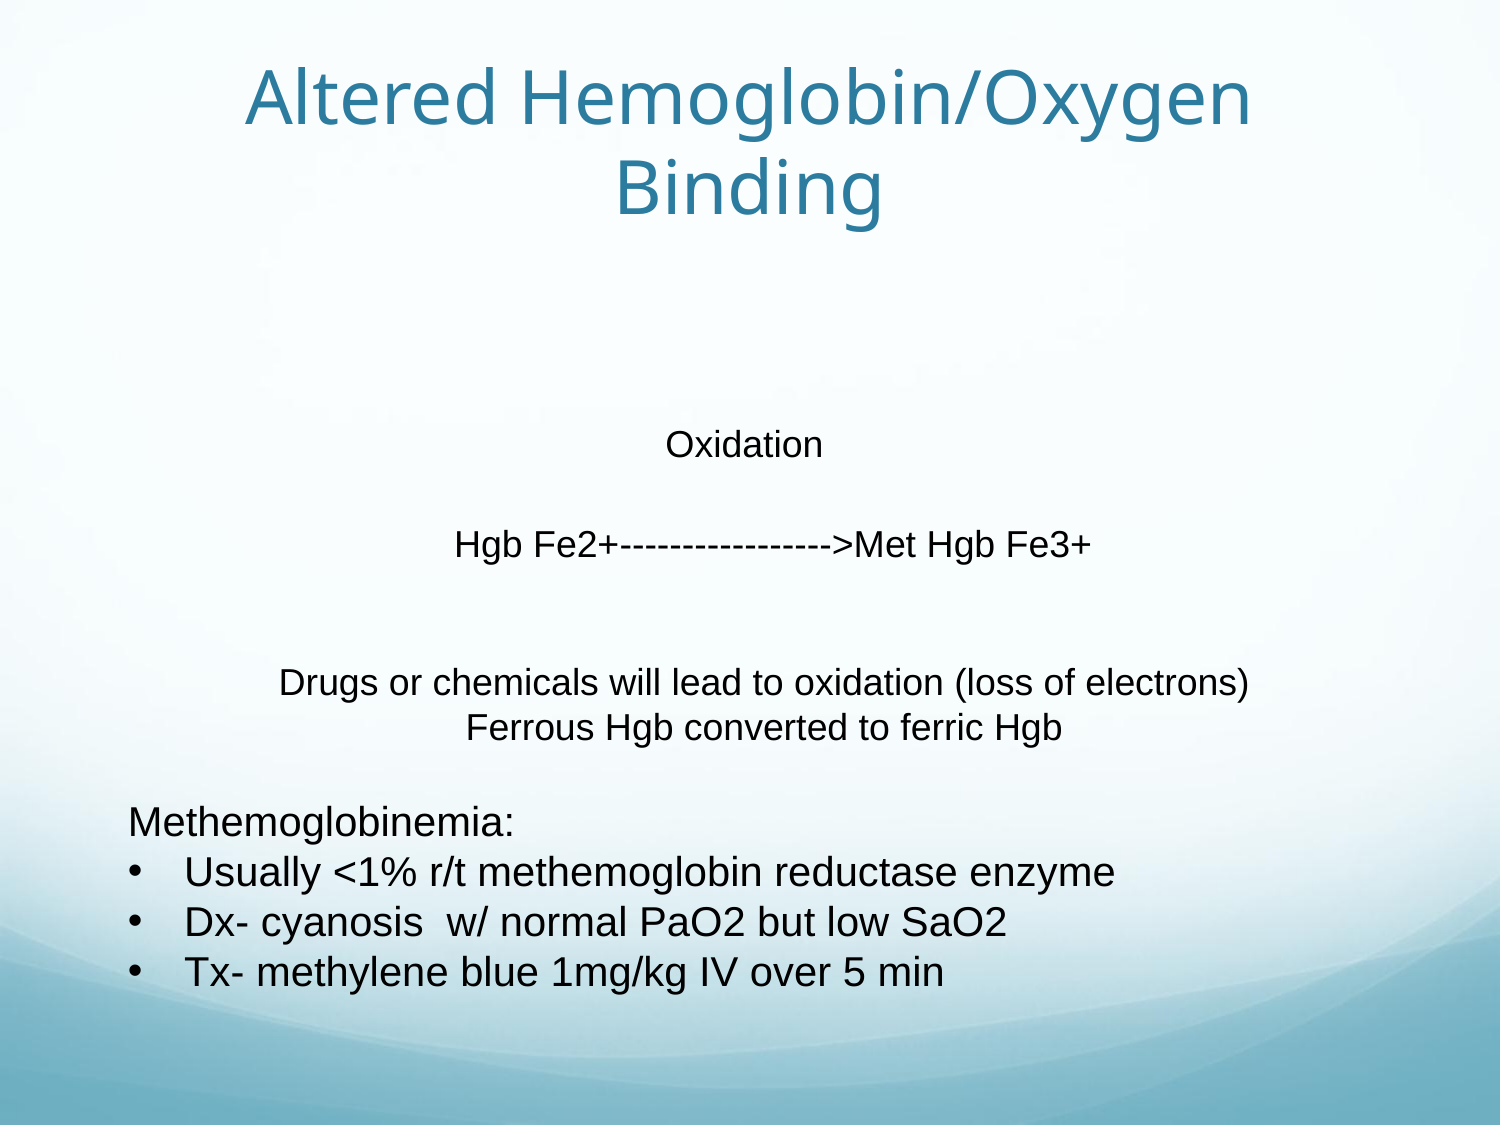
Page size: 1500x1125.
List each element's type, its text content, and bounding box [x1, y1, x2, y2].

picture [0, 0, 1500, 1125]
text_box Oxidation [650, 412, 839, 473]
text_box Methemoglobinemia: Usually <1% r/t methemoglobin reductase enzyme Dx- cyanosis w/ normal PaO2 but low SaO2 Tx- methylene blue 1mg/kg IV over 5 min [112, 787, 1376, 1003]
text_box Drugs or chemicals will lead to oxidation (loss of electrons) Ferrous Hgb converted to ferric Hgb [262, 649, 1267, 755]
title Altered Hemoglobin/Oxygen Binding [90, 17, 1410, 237]
text_box Hgb Fe2+----------------->Met Hgb Fe3+ [439, 512, 1108, 573]
